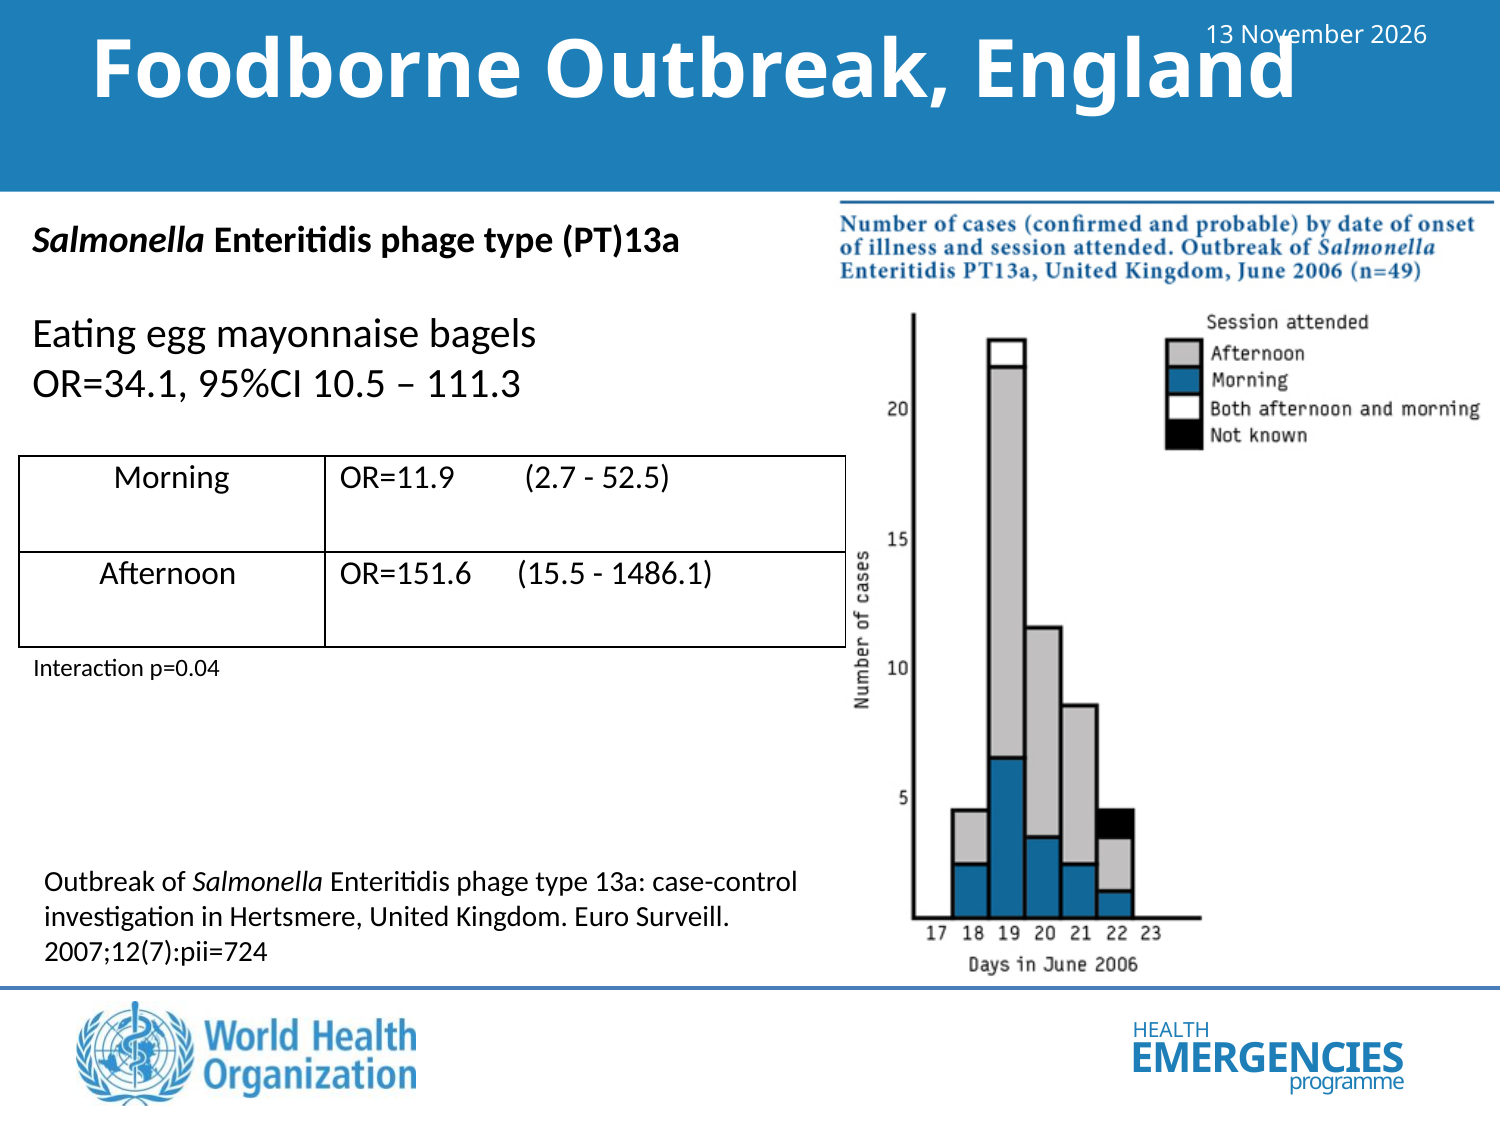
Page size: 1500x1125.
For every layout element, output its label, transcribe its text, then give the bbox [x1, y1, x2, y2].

text_box Outbreak of Salmonella Enteritidis phage type 13a: case-control investigation in Hertsmere, United Kingdom. Euro Surveill. 2007;12(7):pii=724 [29, 854, 828, 975]
text_box Interaction p=0.04 [18, 643, 236, 689]
table_header Morning [20, 457, 324, 551]
table_cell (15.5 - 1486.1) [502, 553, 828, 646]
table_cell OR=151.6 [326, 553, 502, 646]
table_header OR=11.9 [326, 457, 502, 551]
picture [76, 1001, 416, 1106]
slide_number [1092, 5, 1443, 66]
text_box Salmonella Enteritidis phage type (PT)13a Eating egg mayonnaise bagels OR=34.1, 95%CI 10.5 – 111.3 [17, 208, 768, 413]
table_header (2.7 - 52.5) [502, 457, 828, 551]
table_cell Afternoon [20, 553, 324, 646]
title Foodborne Outbreak, England [75, 0, 1425, 160]
picture [833, 195, 1495, 980]
